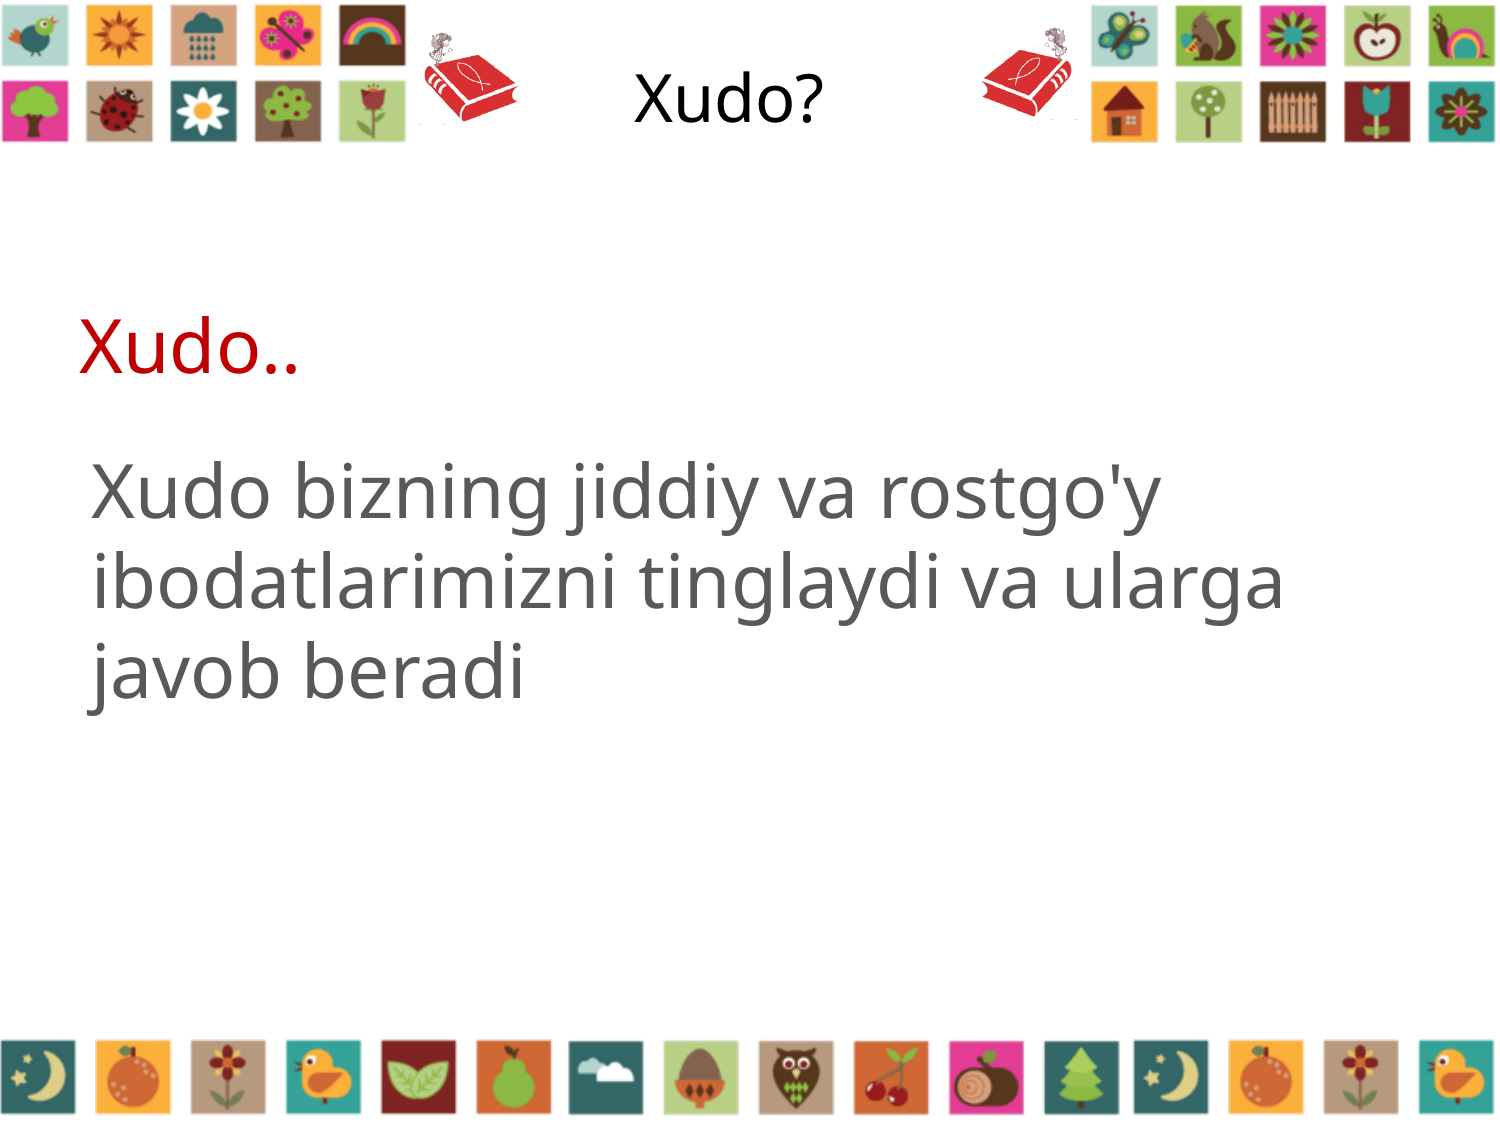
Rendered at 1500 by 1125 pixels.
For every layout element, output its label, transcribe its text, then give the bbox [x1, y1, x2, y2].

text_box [0, 1028, 1500, 1118]
picture [950, 3, 1500, 150]
text_box Xudo.. [64, 290, 1412, 396]
text_box Xudo bizning jiddiy va rostgo'y ibodatlarimizni tinglaydi va ularga javob beradi [76, 436, 1424, 722]
text_box Xudo? [425, 48, 1071, 144]
picture [0, 3, 550, 150]
